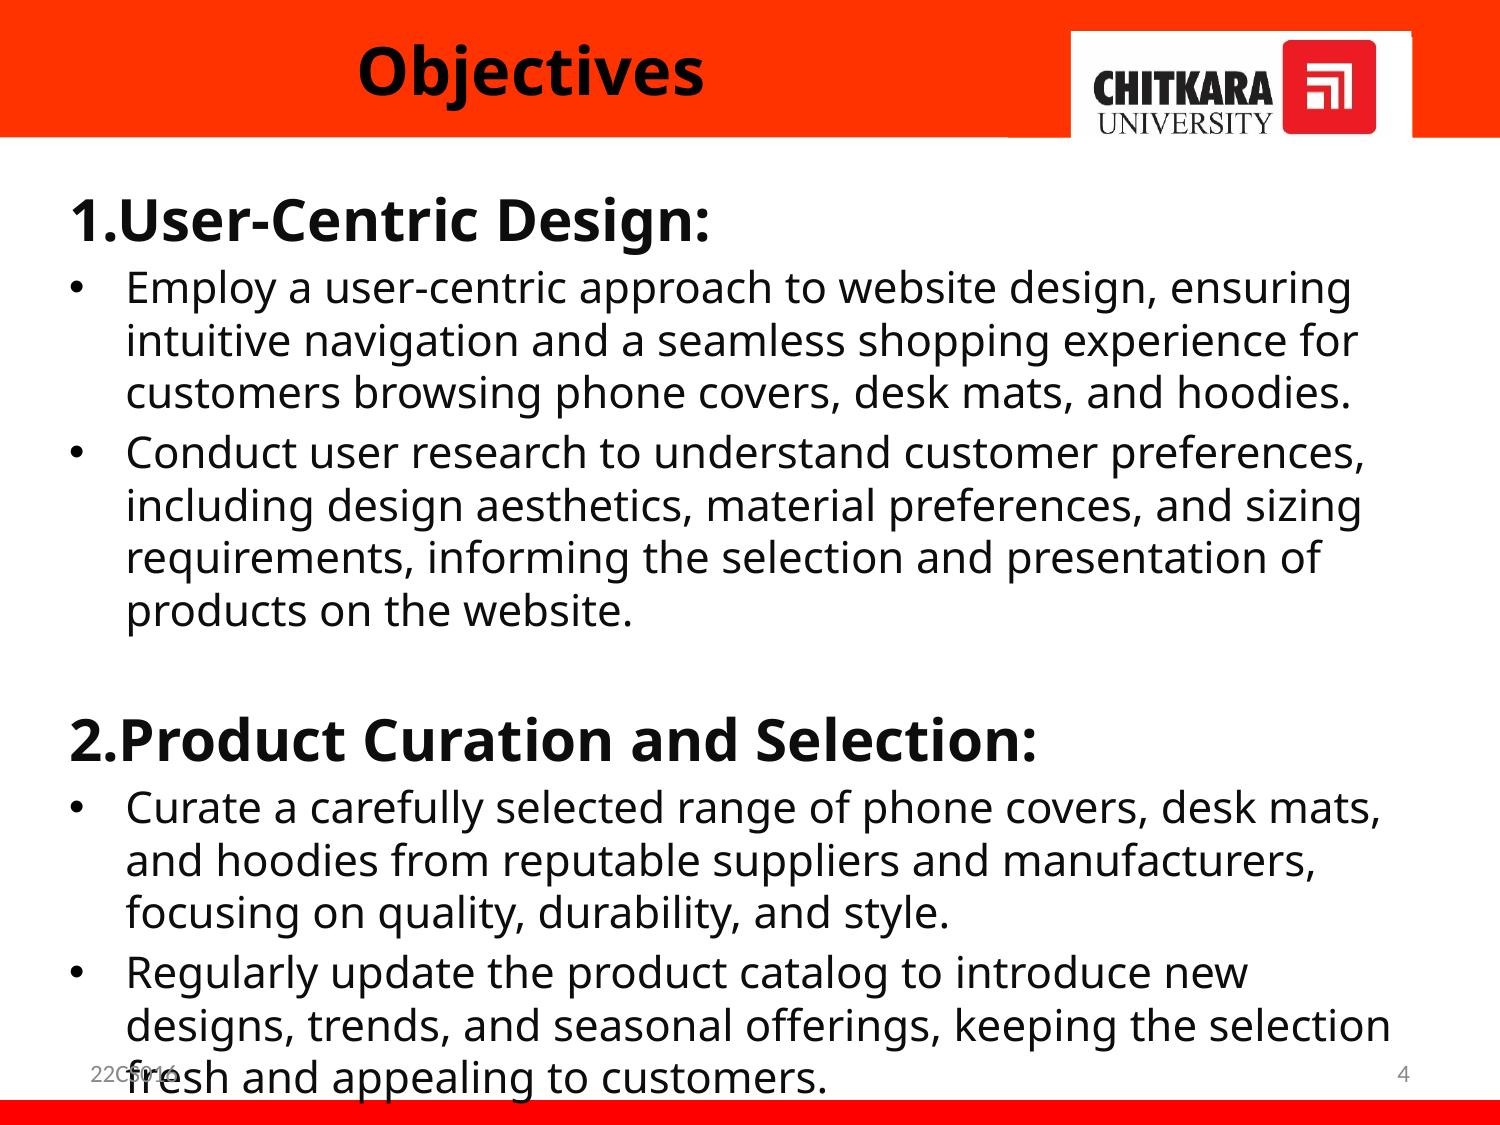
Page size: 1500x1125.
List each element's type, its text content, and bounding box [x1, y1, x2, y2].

slide_number 22CS016 [75, 1042, 425, 1103]
slide_number 4 [1074, 1042, 1425, 1103]
picture [1074, 37, 1391, 138]
title Objectives [0, 0, 1063, 138]
list 1.User-Centric Design: Employ a user-centric approach to website design, ensuring intuitive navigation and a seamless shopping experience for customers browsing phone covers, desk mats, and hoodies. Conduct user research to understand customer preferences, including design aesthetics, material preferences, and sizing requirements, informing the selection and presentation of products on the website. 2.Product Curation and Selection: Curate a carefully selected range of phone covers, desk mats, and hoodies from reputable suppliers and manufacturers, focusing on quality, durability, and style. Regularly update the product catalog to introduce new designs, trends, and seasonal offerings, keeping the selection fresh and appealing to customers. [35, 175, 1425, 1055]
